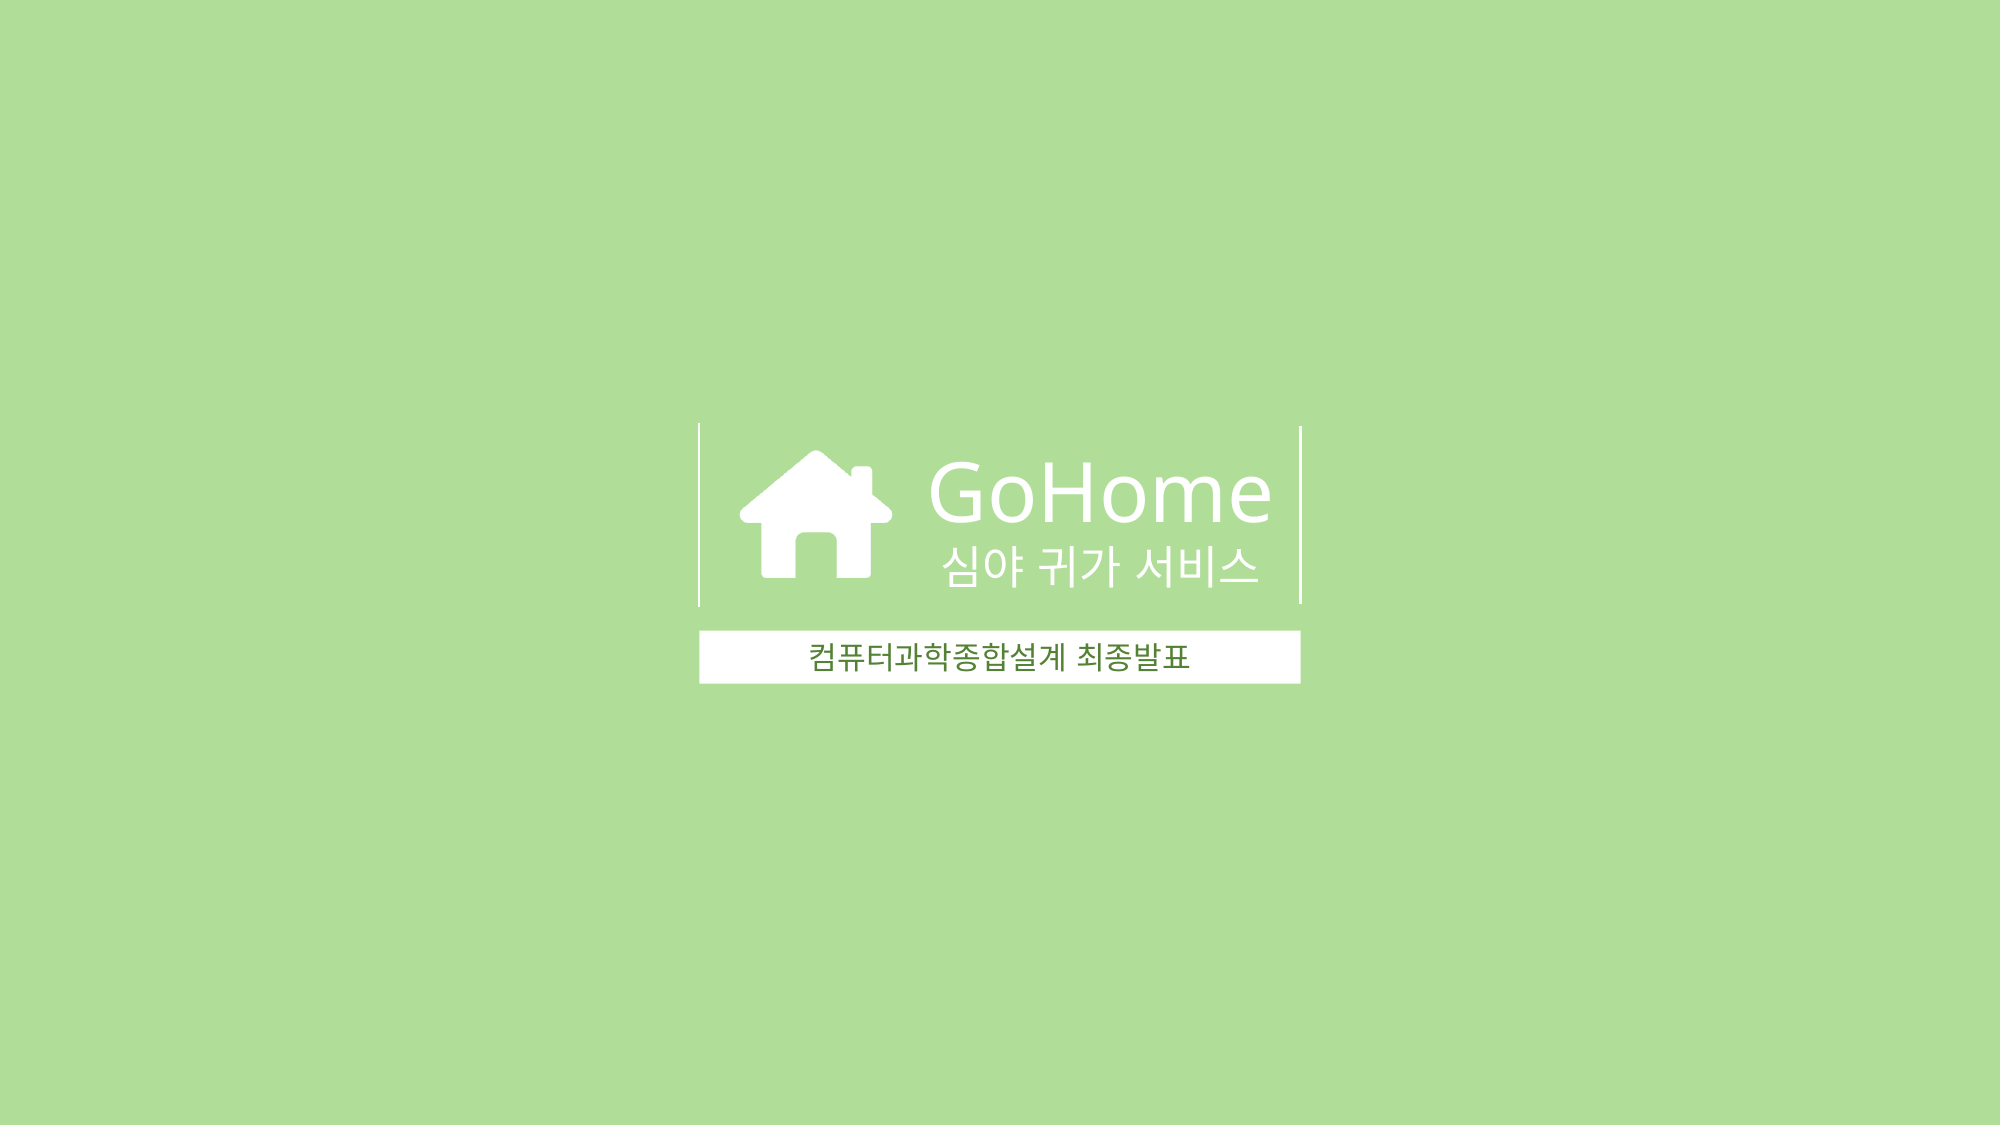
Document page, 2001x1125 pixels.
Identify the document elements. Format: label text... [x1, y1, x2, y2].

text_box 컴퓨터과학종합설계 최종발표 [698, 630, 1302, 685]
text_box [699, 423, 1301, 607]
